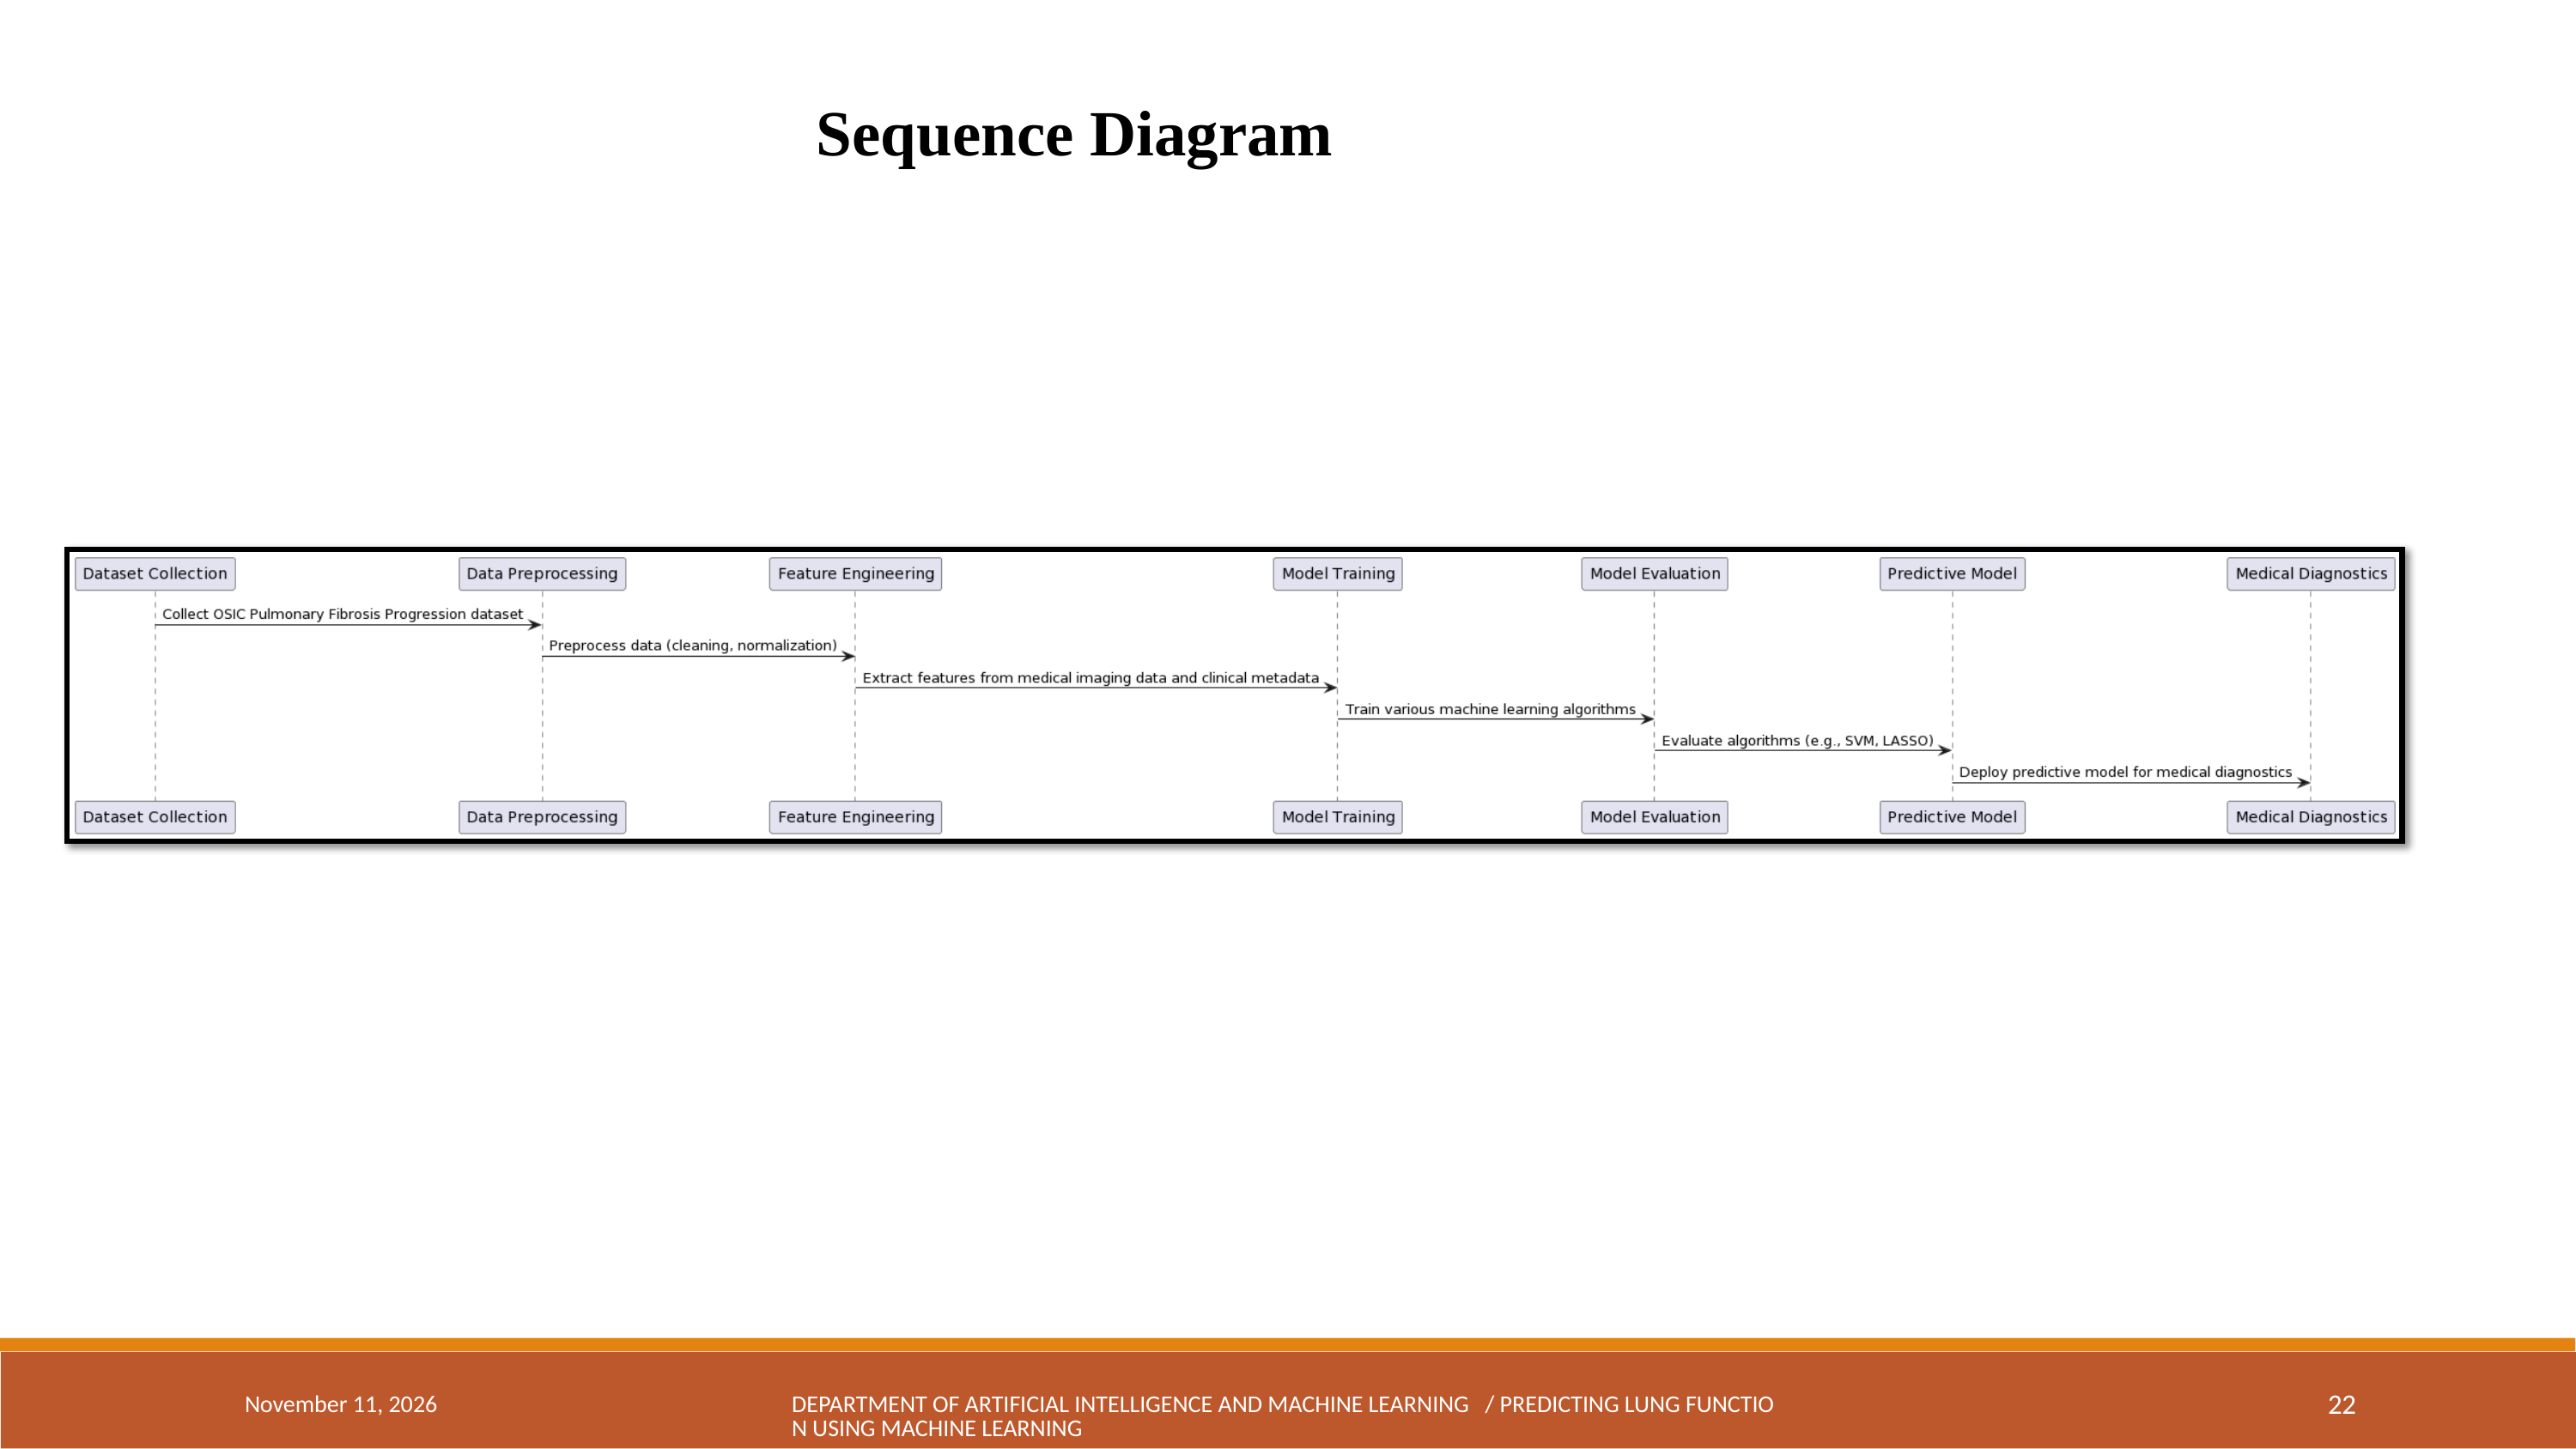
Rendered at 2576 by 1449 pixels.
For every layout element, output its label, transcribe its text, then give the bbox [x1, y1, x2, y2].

picture [69, 551, 2400, 840]
slide_number 22 [2092, 1364, 2369, 1442]
text_box Sequence Diagram [804, 84, 2093, 175]
footer DEPARTMENT OF ARTIFICIAL INTELLIGENCE AND MACHINE LEARNING / Predicting lung function using machine learning [779, 1364, 1798, 1442]
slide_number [232, 1364, 755, 1442]
